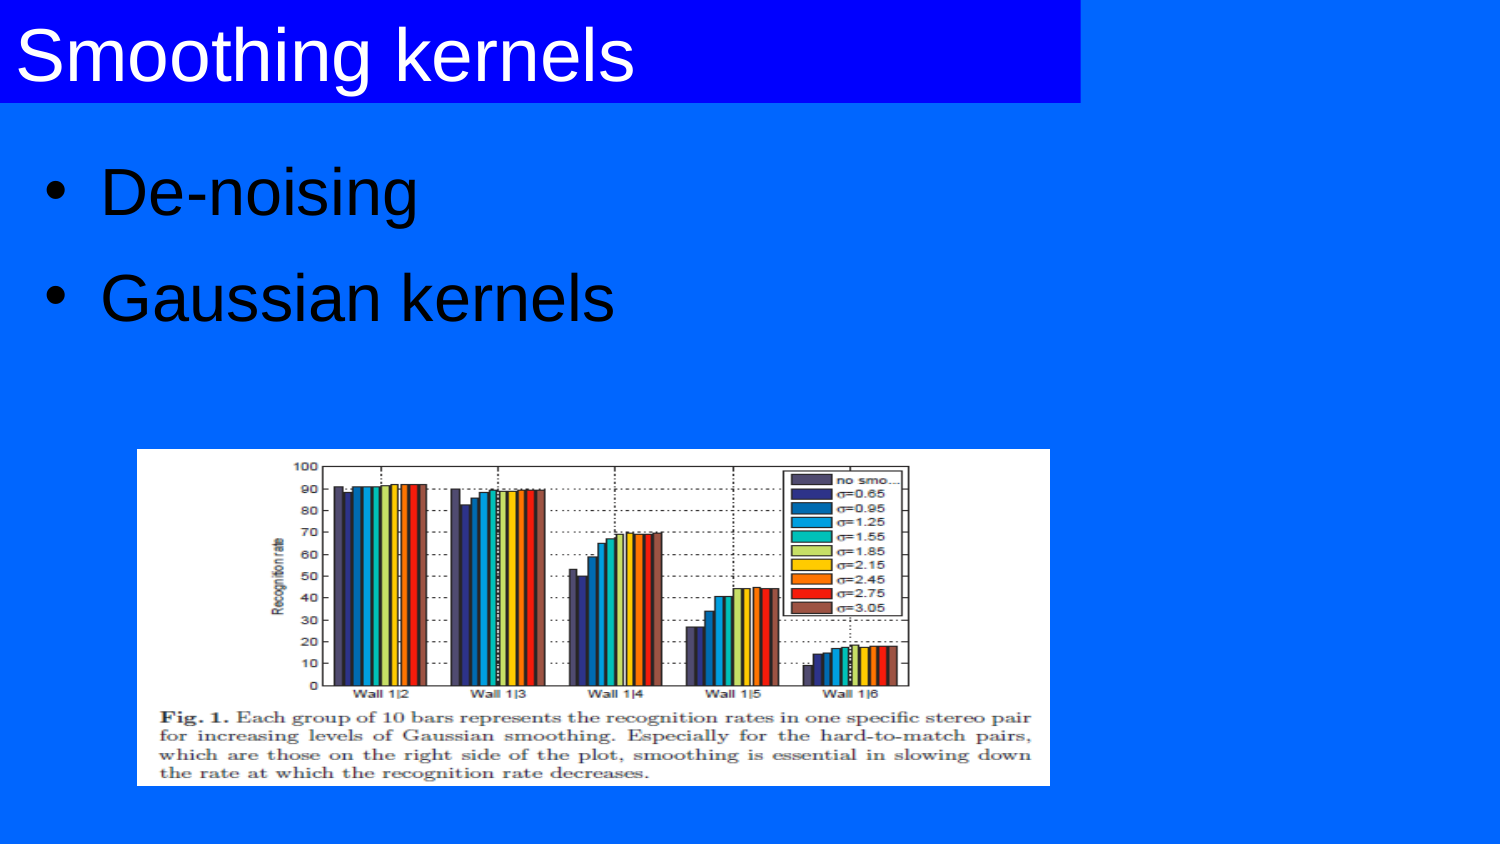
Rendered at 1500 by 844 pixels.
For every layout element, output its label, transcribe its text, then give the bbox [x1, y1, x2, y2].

list De-noising Gaussian kernels [29, 129, 1447, 750]
title Smoothing kernels [0, 0, 1081, 103]
picture [137, 449, 1050, 786]
